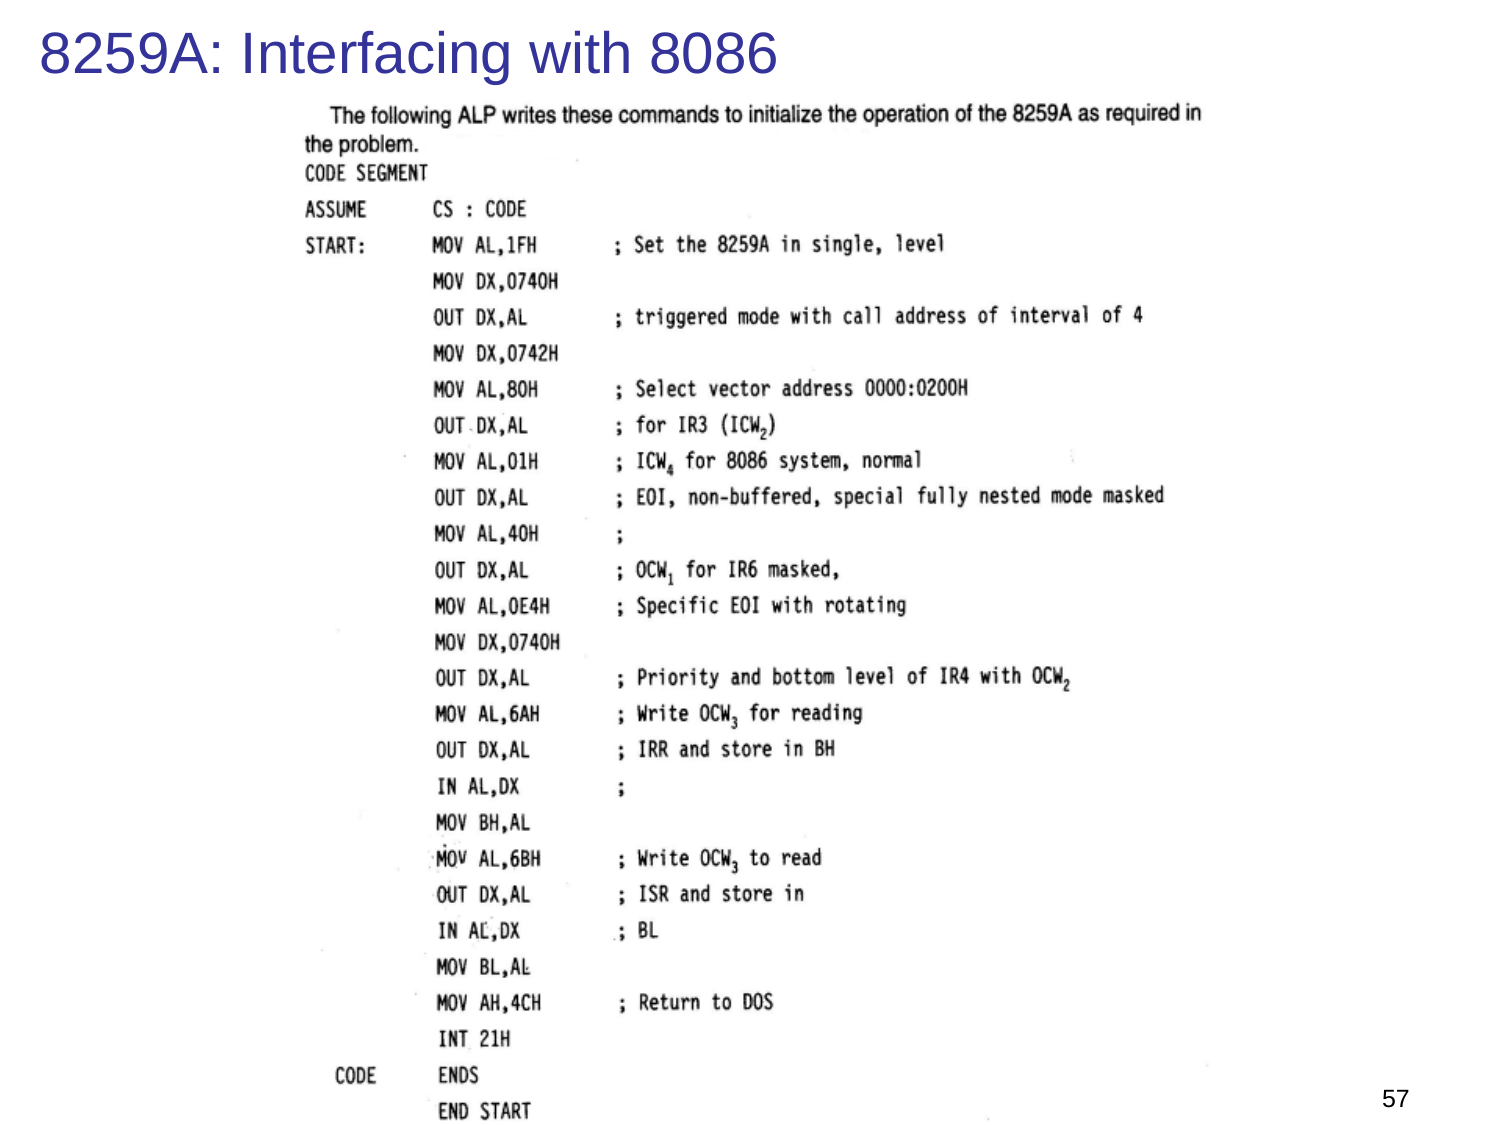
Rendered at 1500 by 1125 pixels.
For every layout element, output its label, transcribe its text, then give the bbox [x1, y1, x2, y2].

title 8259A: Interfacing with 8086 [24, 0, 1476, 107]
slide_number 57 [1216, 1074, 1426, 1103]
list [287, 99, 1213, 1125]
